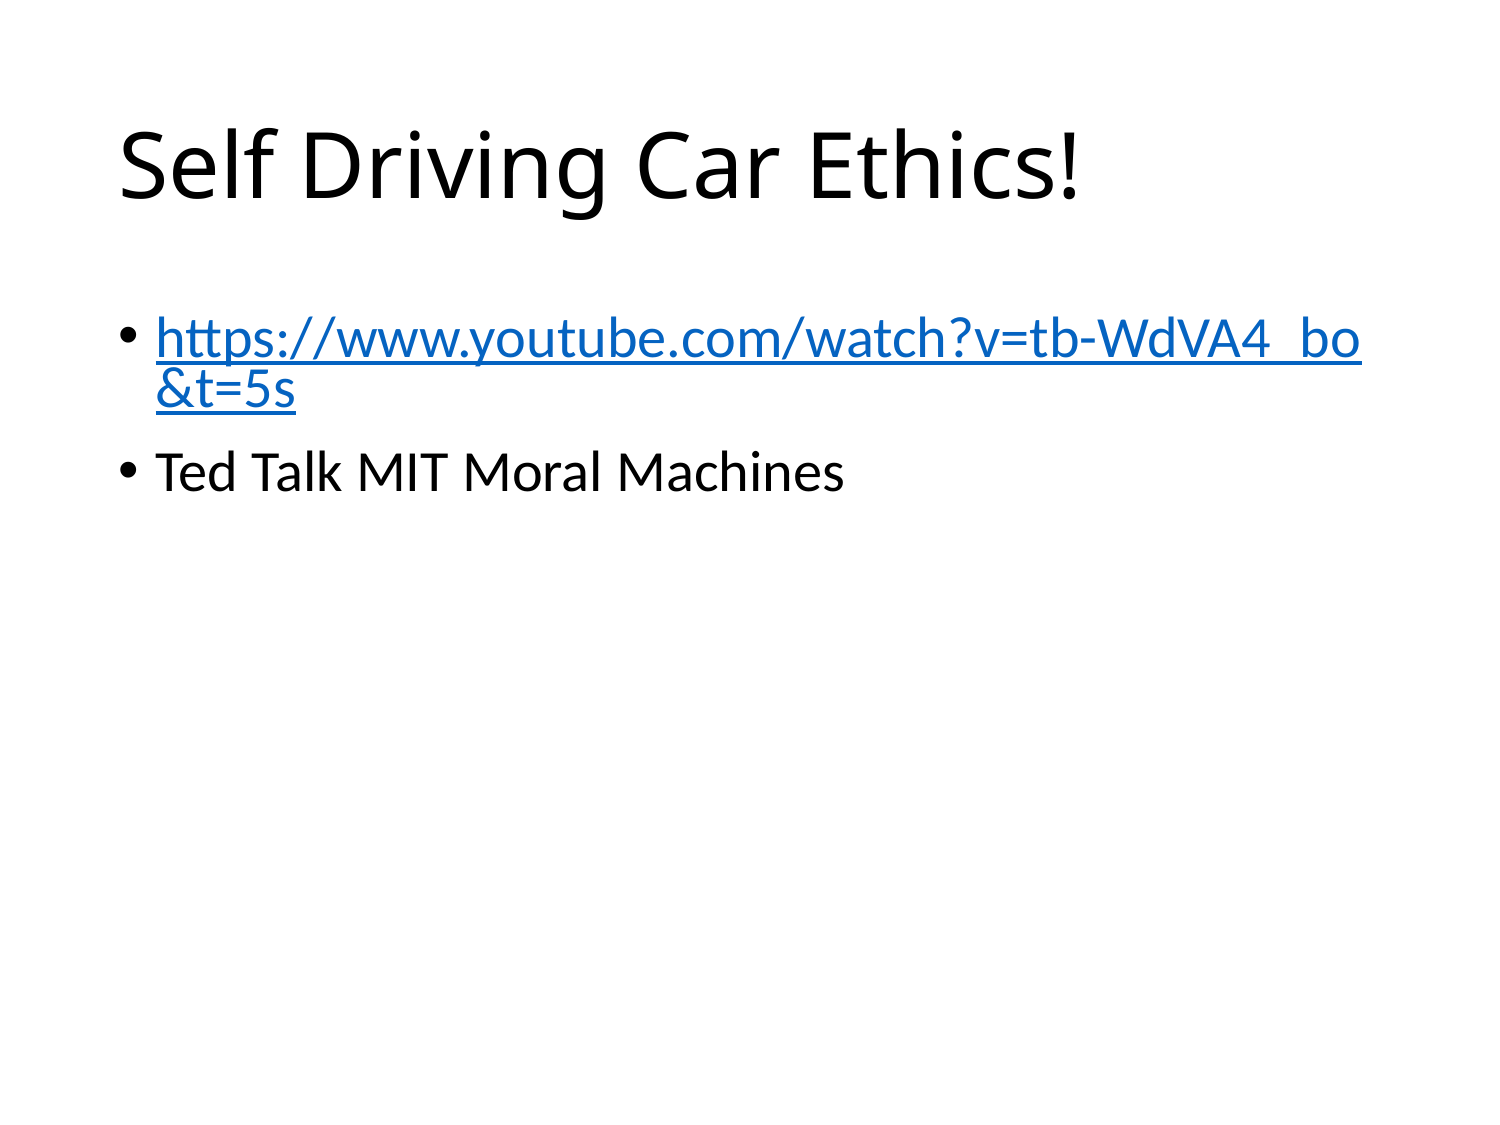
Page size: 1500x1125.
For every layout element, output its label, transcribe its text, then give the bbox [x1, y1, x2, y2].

title Self Driving Car Ethics! [103, 59, 1397, 278]
list https://www.youtube.com/watch?v=tb-WdVA4_bo&t=5s Ted Talk MIT Moral Machines [103, 299, 1397, 1014]
